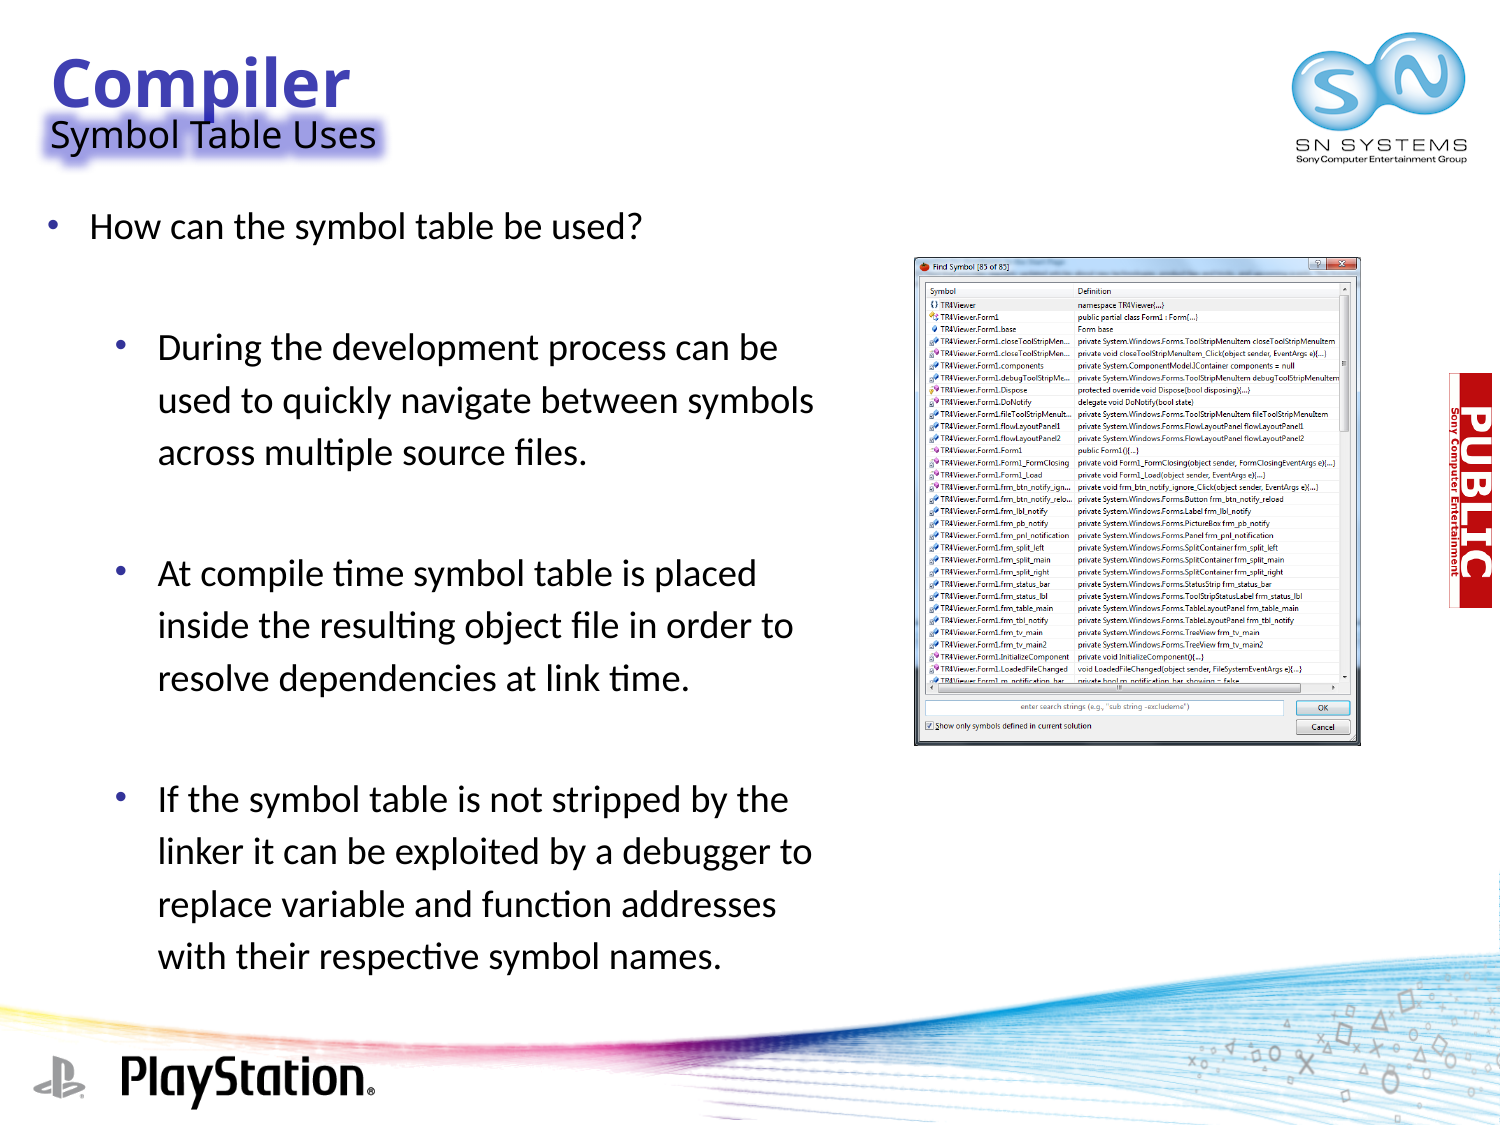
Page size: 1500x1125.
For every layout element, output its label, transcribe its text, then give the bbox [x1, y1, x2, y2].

text_box How can the symbol table be used? During the development process can be used to quickly navigate between symbols across multiple source files. At compile time symbol table is placed inside the resulting object file in order to resolve dependencies at link time. If the symbol table is not stripped by the linker it can be exploited by a debugger to replace variable and function addresses with their respective symbol names. [0, 187, 844, 1001]
picture [0, 0, 1500, 1125]
text_box Symbol Table Uses [35, 103, 868, 164]
text_box Compiler [35, 33, 1172, 128]
